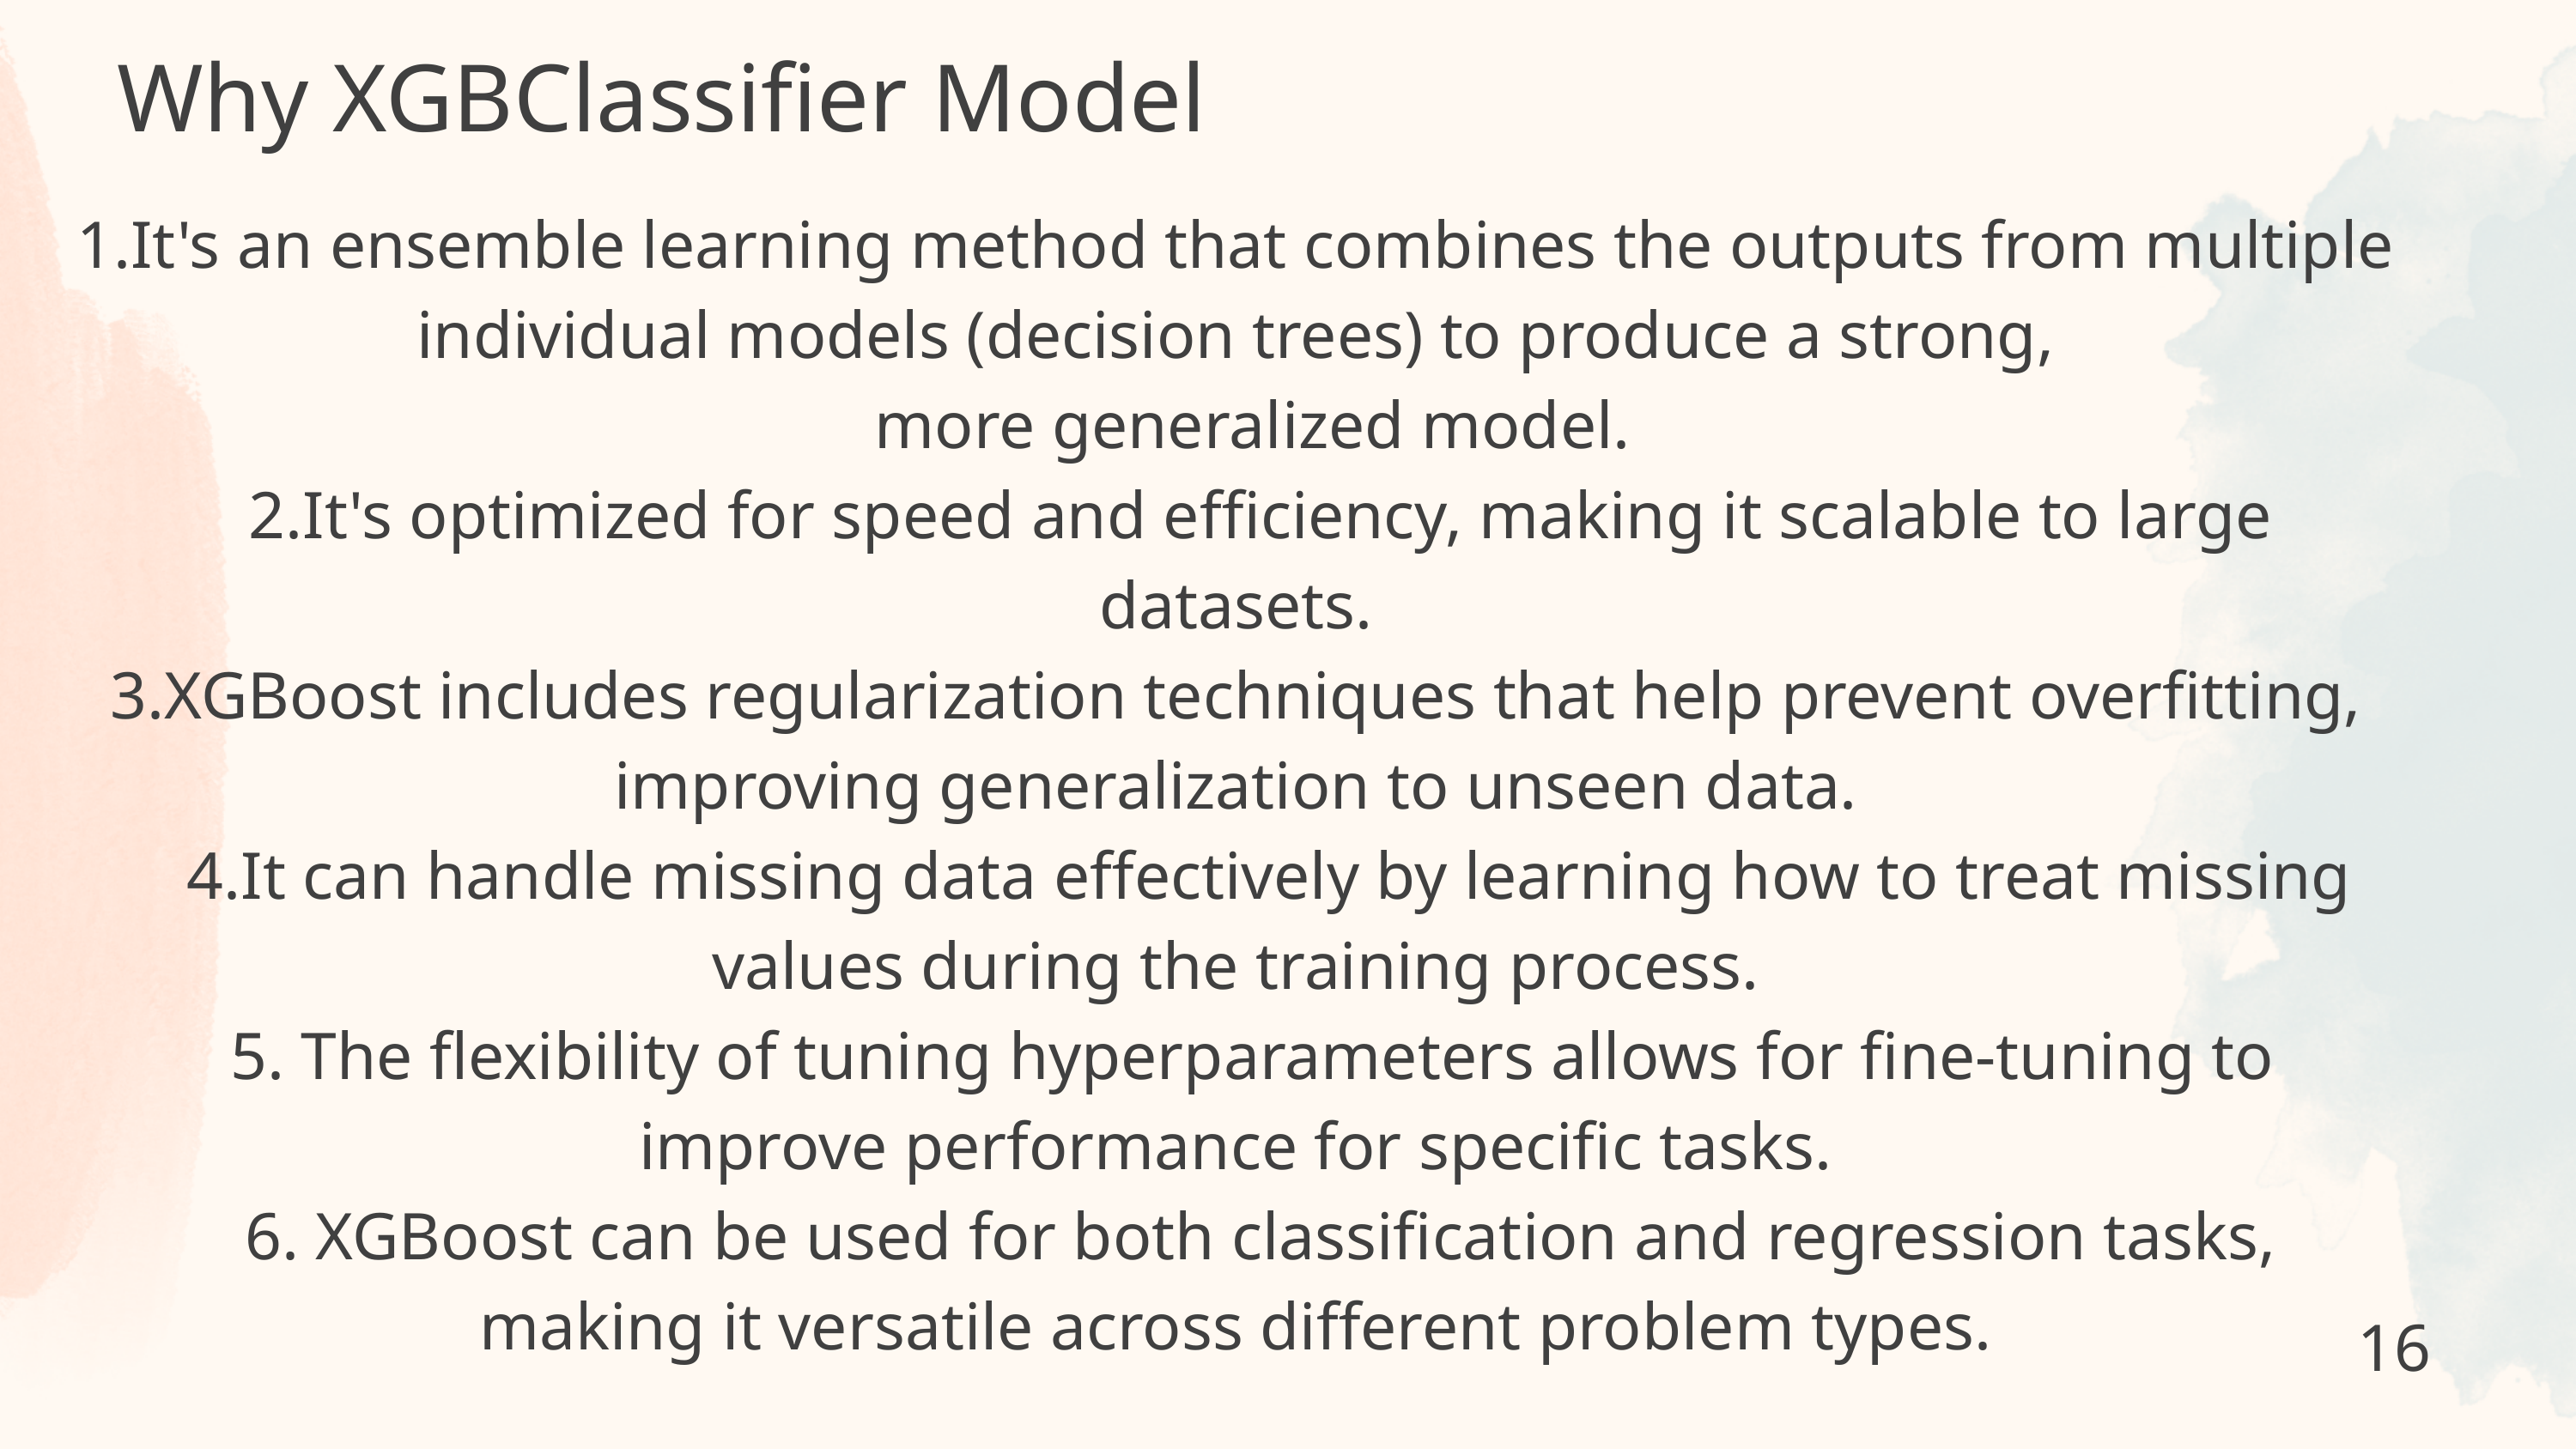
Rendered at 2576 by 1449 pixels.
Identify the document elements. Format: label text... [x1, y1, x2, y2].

text_box 16 [1833, 1294, 2432, 1385]
text_box 1.It's an ensemble learning method that combines the outputs from multiple individual models (decision trees) to produce a strong, more generalized model. 2.It's optimized for speed and efficiency, making it scalable to large datasets. 3.XGBoost includes regularization techniques that help prevent overfitting, improving generalization to unseen data. 4.It can handle missing data effectively by learning how to treat missing values during the training process. 5. The flexibility of tuning hyperparameters allows for fine-tuning to improve performance for specific tasks. 6. XGBoost can be used for both classification and regression tasks, making it versatile across different problem types. [75, 191, 2397, 1449]
text_box Why XGBClassifier Model [0, 20, 1965, 150]
text_box [0, 0, 2576, 1449]
